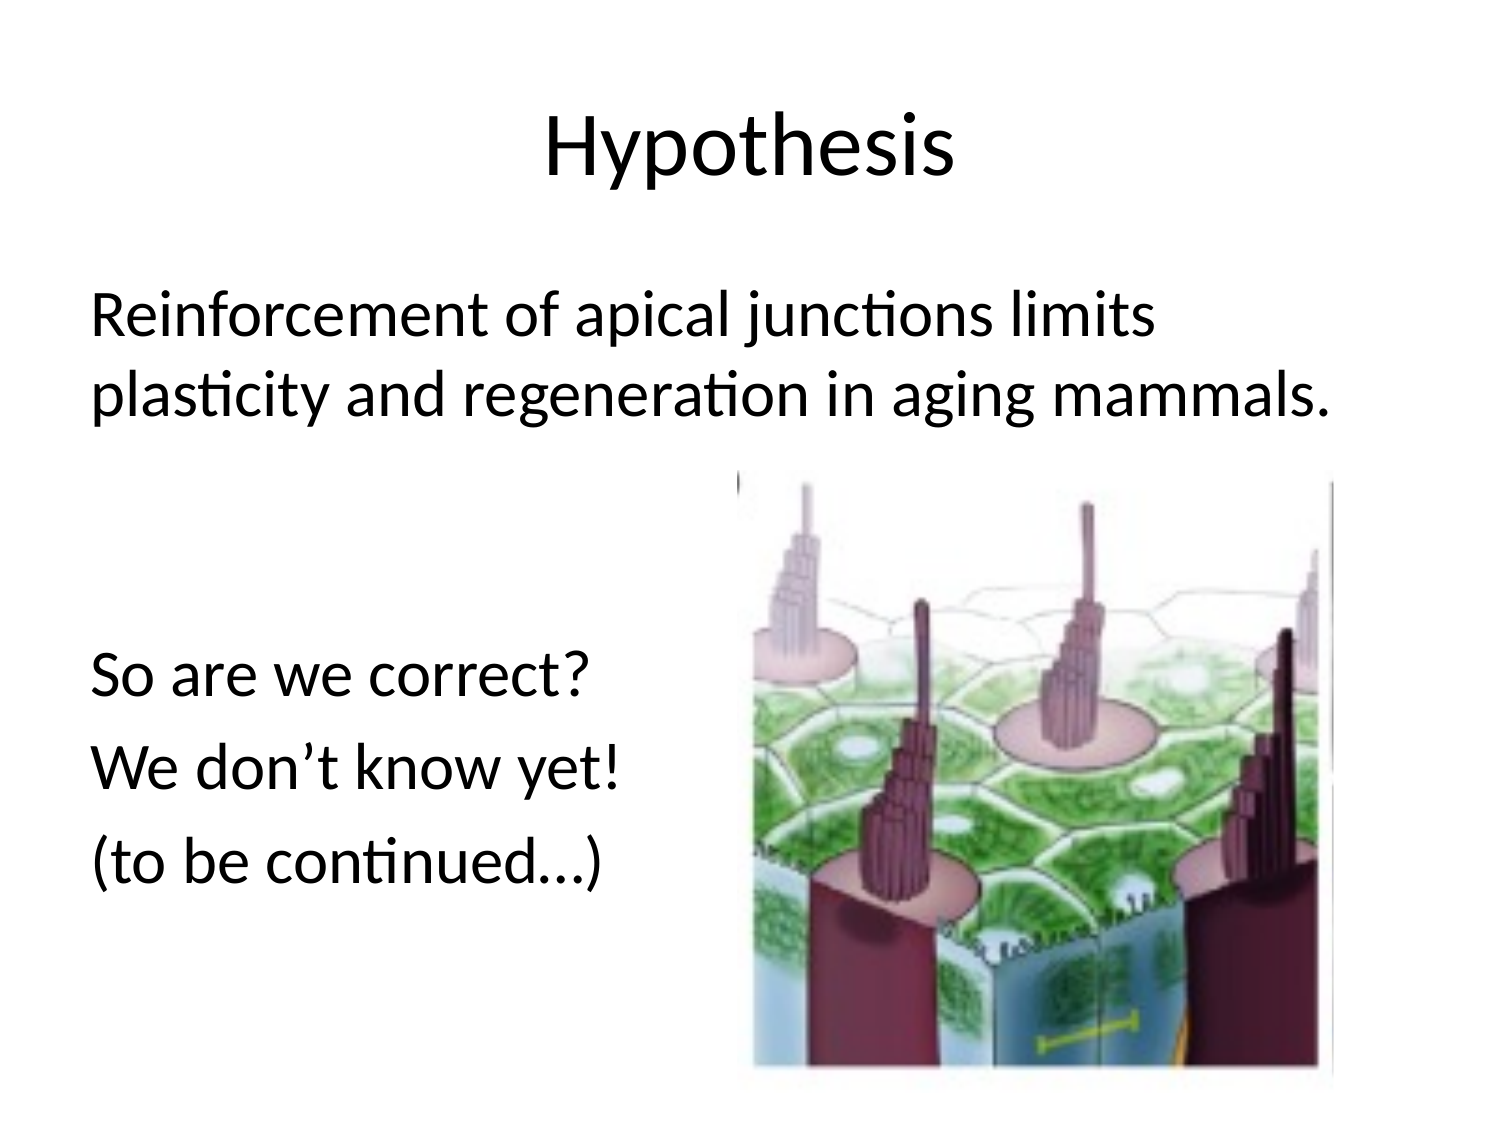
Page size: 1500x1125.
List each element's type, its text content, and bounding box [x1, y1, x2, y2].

title Hypothesis [75, 45, 1425, 233]
picture [737, 469, 1334, 1093]
list Reinforcement of apical junctions limits plasticity and regeneration in aging mammals. So are we correct? We don’t know yet! (to be continued…) [75, 262, 1425, 1005]
